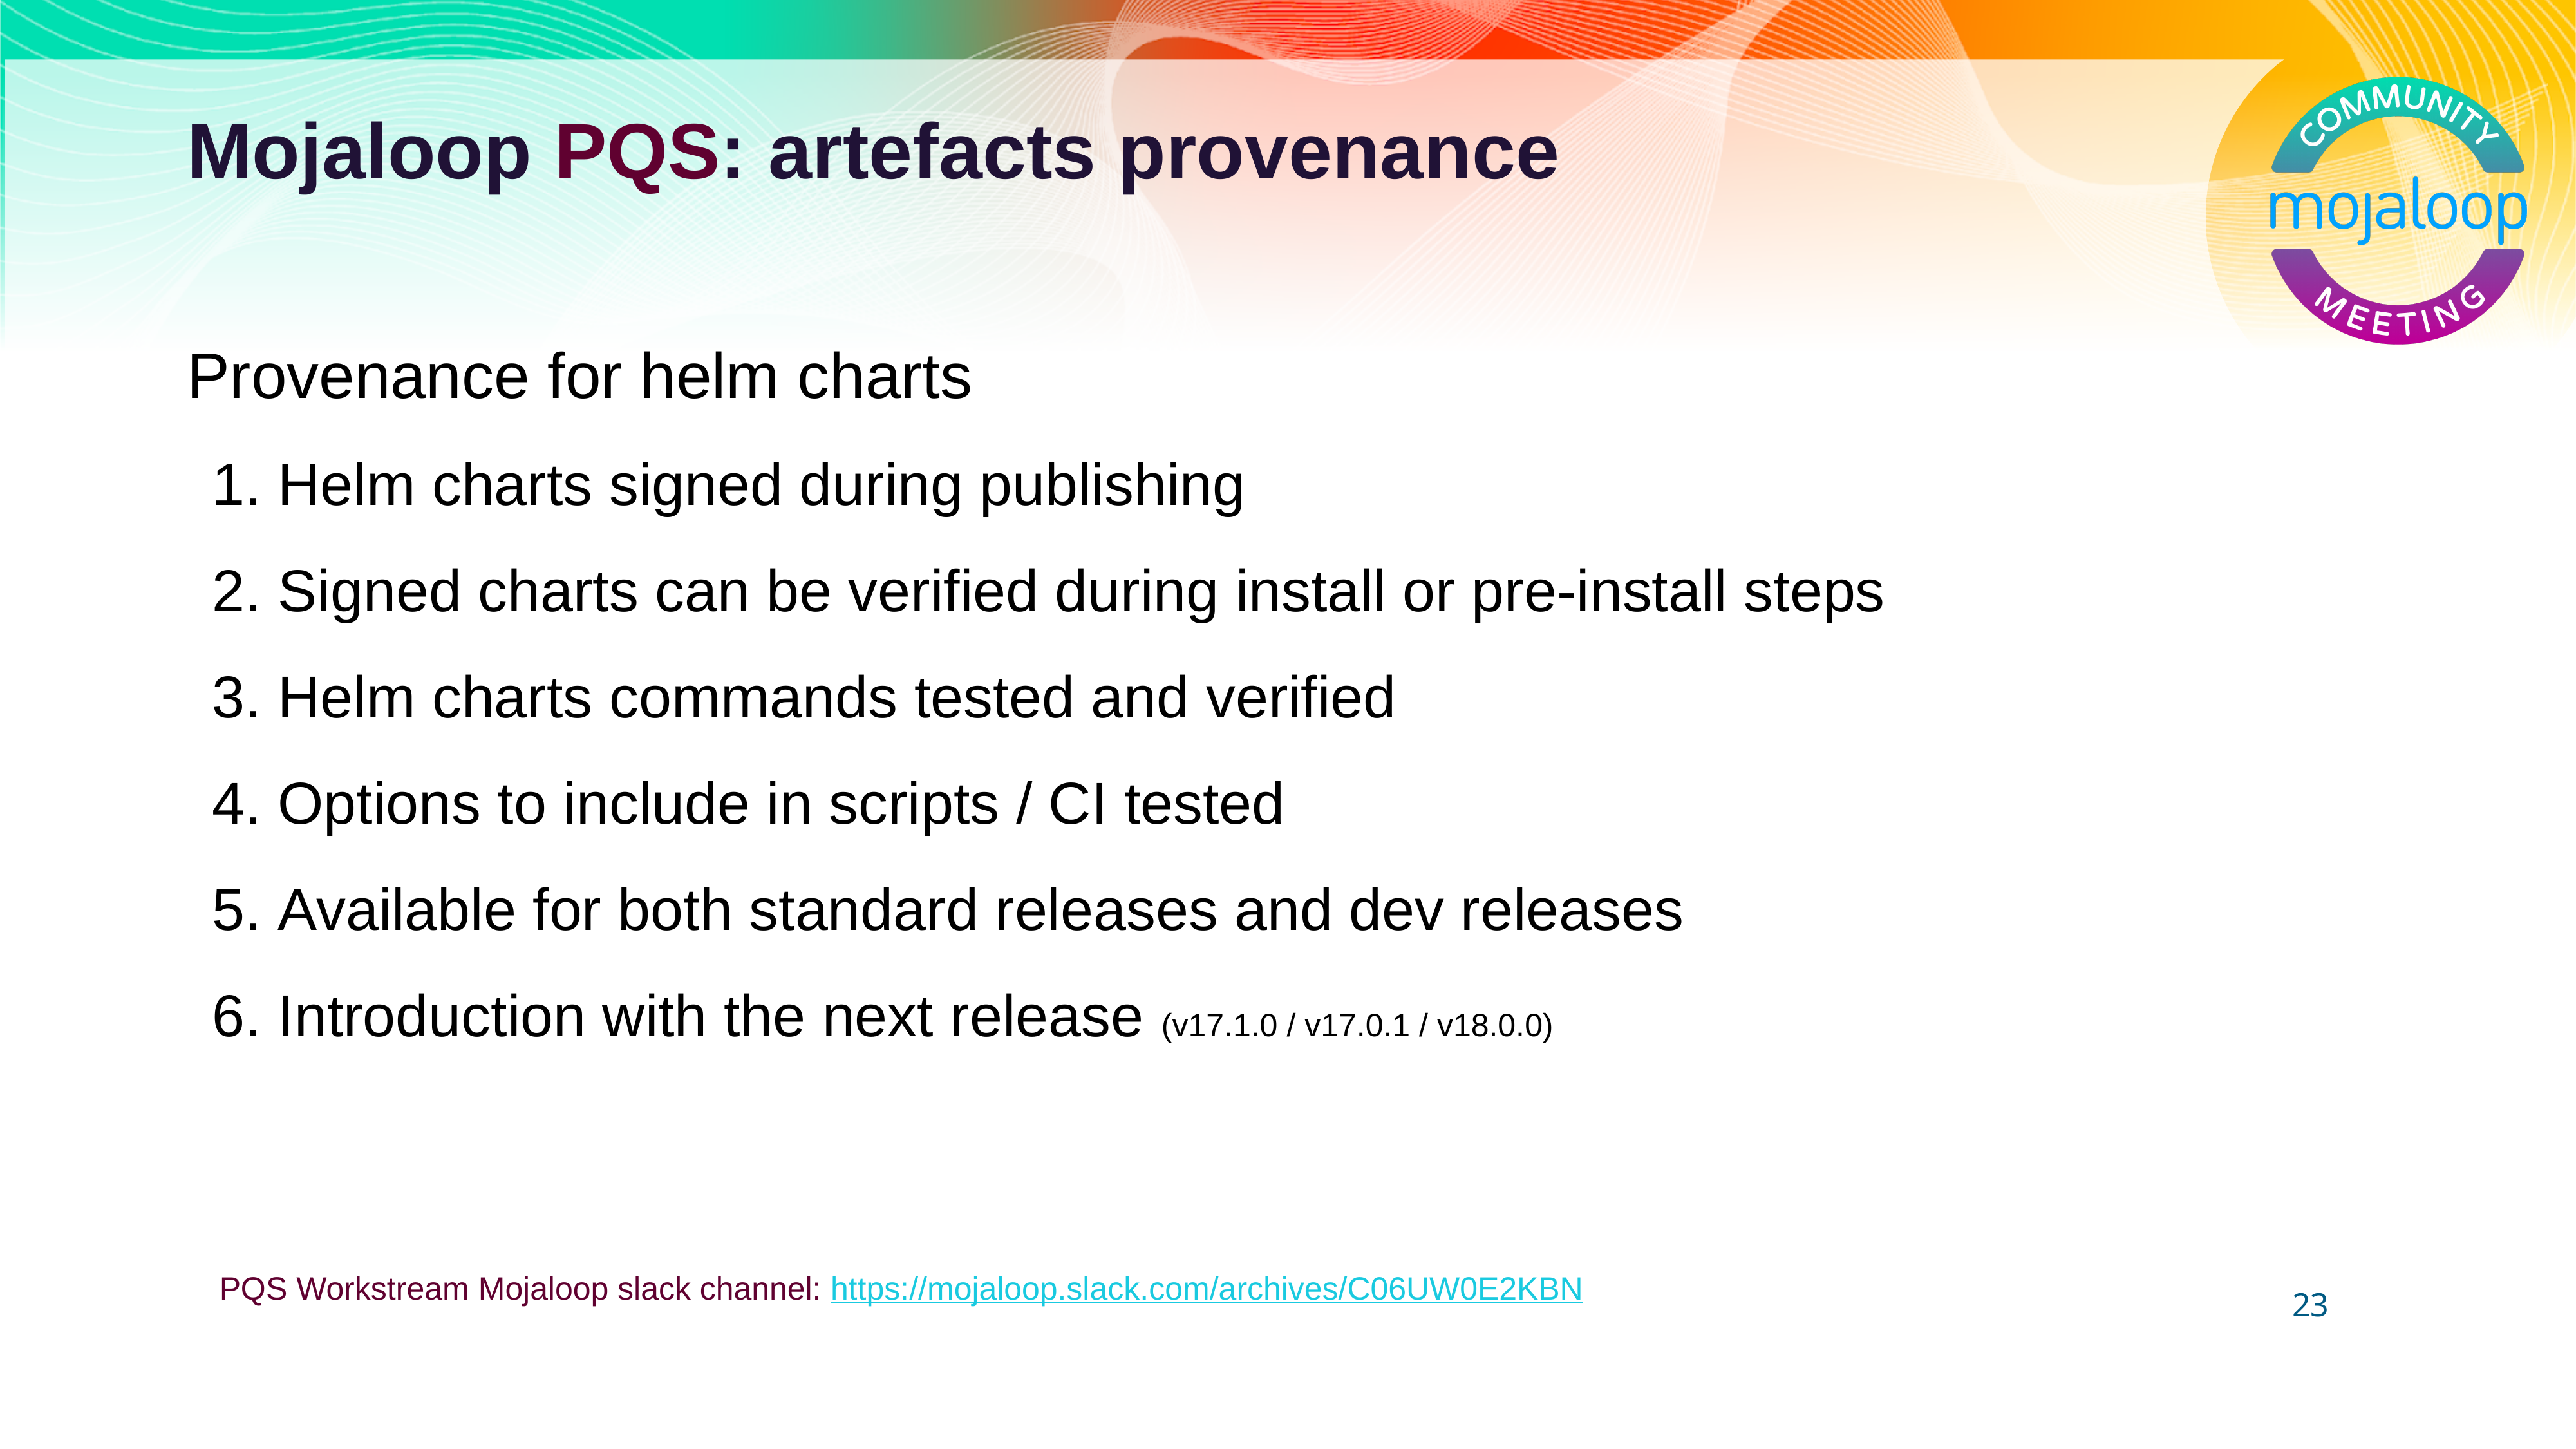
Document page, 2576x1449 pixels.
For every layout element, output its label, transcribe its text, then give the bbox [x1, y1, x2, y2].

text_box PQS Workstream Mojaloop slack channel: https://mojaloop.slack.com/archives/C06UW0E2KBN [209, 1258, 1703, 1327]
text_box Provenance for helm charts Helm charts signed during publishing Signed charts can be verified during install or pre-install steps Helm charts commands tested and verified Options to include in scripts / CI tested Available for both standard releases and dev releases Introduction with the next release (v17.1.0 / v17.0.1 / v18.0.0) [177, 293, 2148, 1058]
picture [0, 0, 2576, 1449]
slide_number 23 [2121, 1292, 2339, 1321]
title Mojaloop PQS: artefacts provenance [177, 13, 2170, 293]
